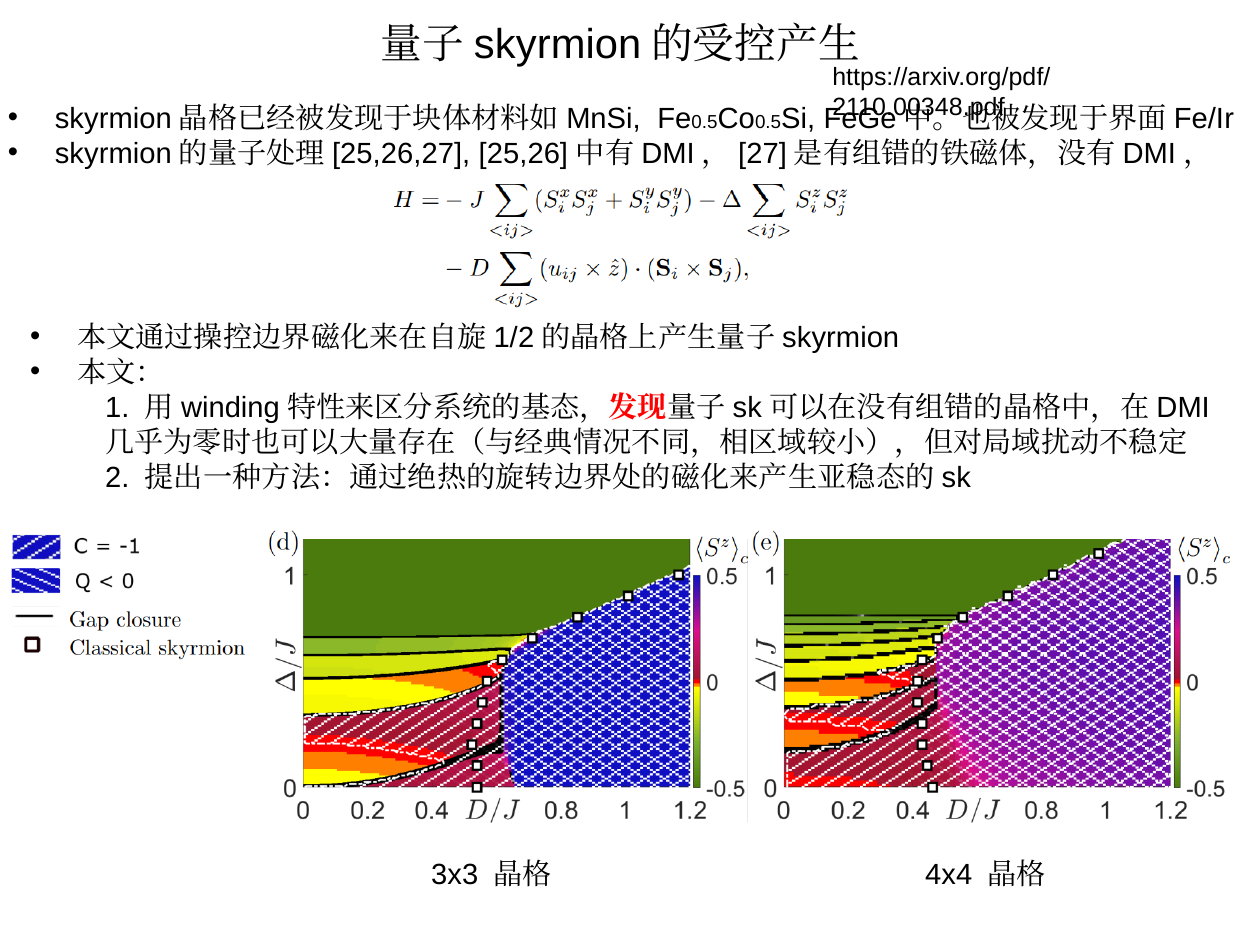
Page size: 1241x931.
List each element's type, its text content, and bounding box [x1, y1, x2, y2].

text_box 3x3 晶格 [416, 848, 567, 898]
text_box skyrmion晶格已经被发现于块体材料如MnSi, Fe0.5Co0.5Si, FeGe中。也被发现于界面Fe/Ir skyrmion的量子处理[25,26,27], [25,26]中有DMI，[27]是有组错的铁磁体，没有DMI， [0, 91, 1241, 177]
text_box 量子skyrmion的受控产生 [365, 9, 875, 75]
text_box https://arxiv.org/pdf/2110.00348.pdf [817, 53, 1234, 129]
text_box 4x4 晶格 [910, 848, 1061, 898]
picture [387, 177, 853, 312]
picture [267, 527, 1234, 826]
picture [3, 527, 250, 662]
text_box 本文通过操控边界磁化来在自旋1/2的晶格上产生量子skyrmion 本文： 1. 用winding特性来区分系统的基态，发现量子sk可以在没有组错的晶格中，在DMI 几乎为零时也可以大量存在（与经典情况不同，相区域较小），但对局域扰动不稳定 2. 提出一种方法：通过绝热的旋转边界处的磁化来产生亚稳态的sk [15, 310, 1225, 501]
